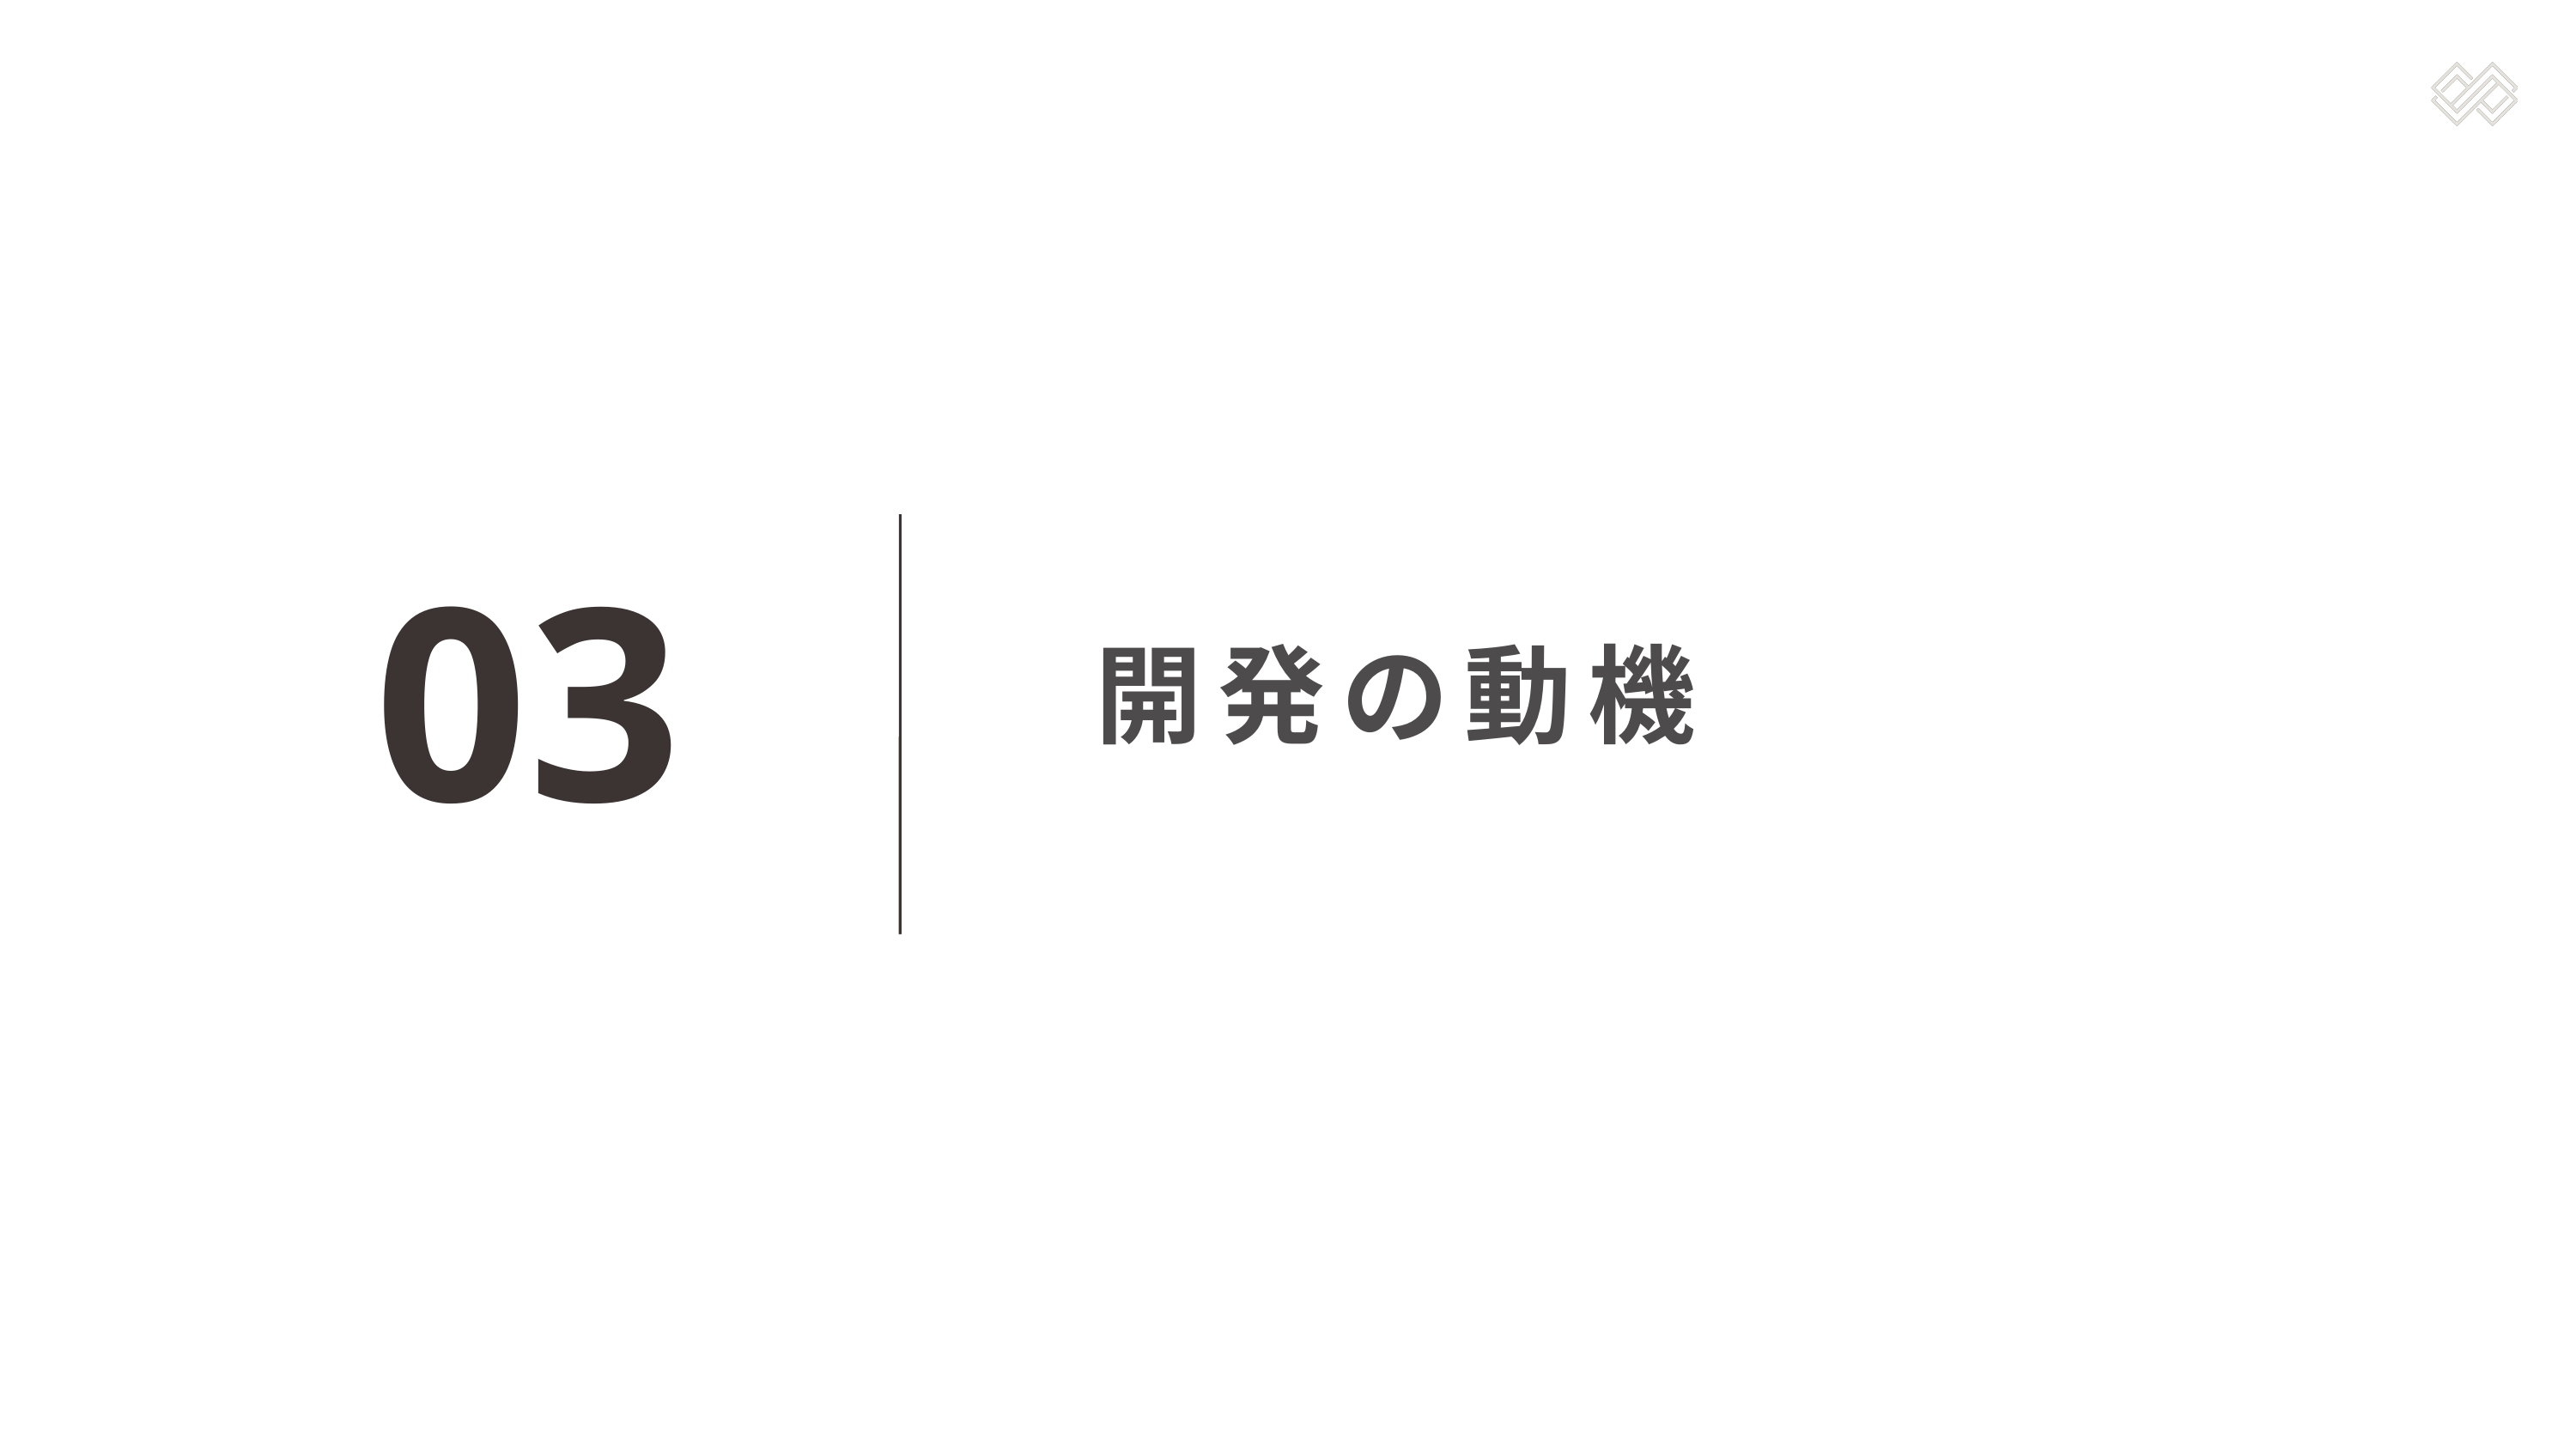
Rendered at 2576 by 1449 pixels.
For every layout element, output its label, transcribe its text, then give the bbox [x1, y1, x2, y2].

text_box [2431, 62, 2518, 126]
text_box 開発の動機 [1094, 606, 2383, 757]
text_box 03 [155, 479, 901, 856]
